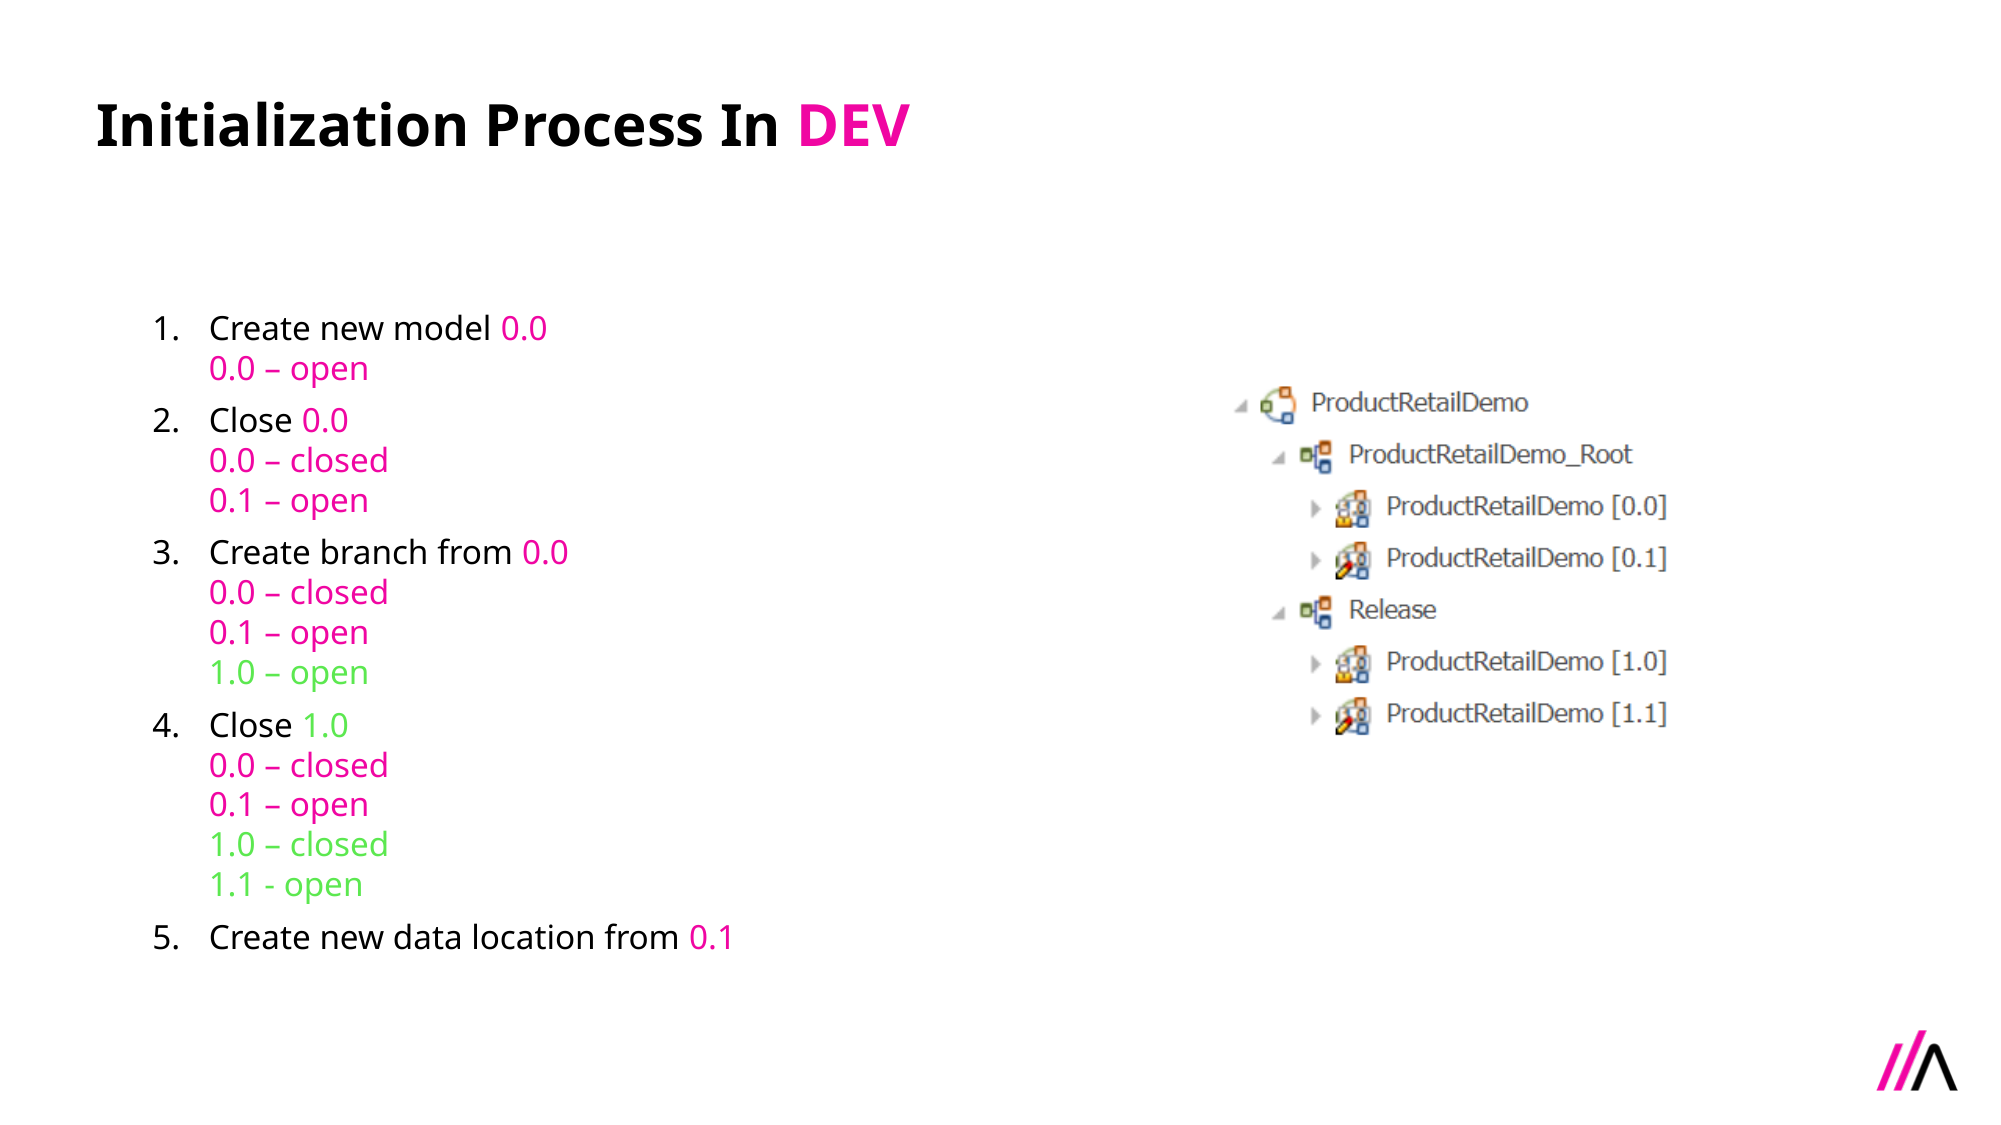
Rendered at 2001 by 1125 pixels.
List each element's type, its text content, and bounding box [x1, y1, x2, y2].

list Create new model 0.0 0.0 – open Close 0.0 0.0 – closed 0.1 – open Create branch from 0.0 0.0 – closed 0.1 – open 1.0 – open Close 1.0 0.0 – closed 0.1 – open 1.0 – closed 1.1 - open Create new data location from 0.1 [137, 299, 1863, 998]
picture [1876, 1030, 1958, 1091]
picture [1217, 382, 1685, 743]
list Initialization Process In DEV [81, 80, 1671, 165]
